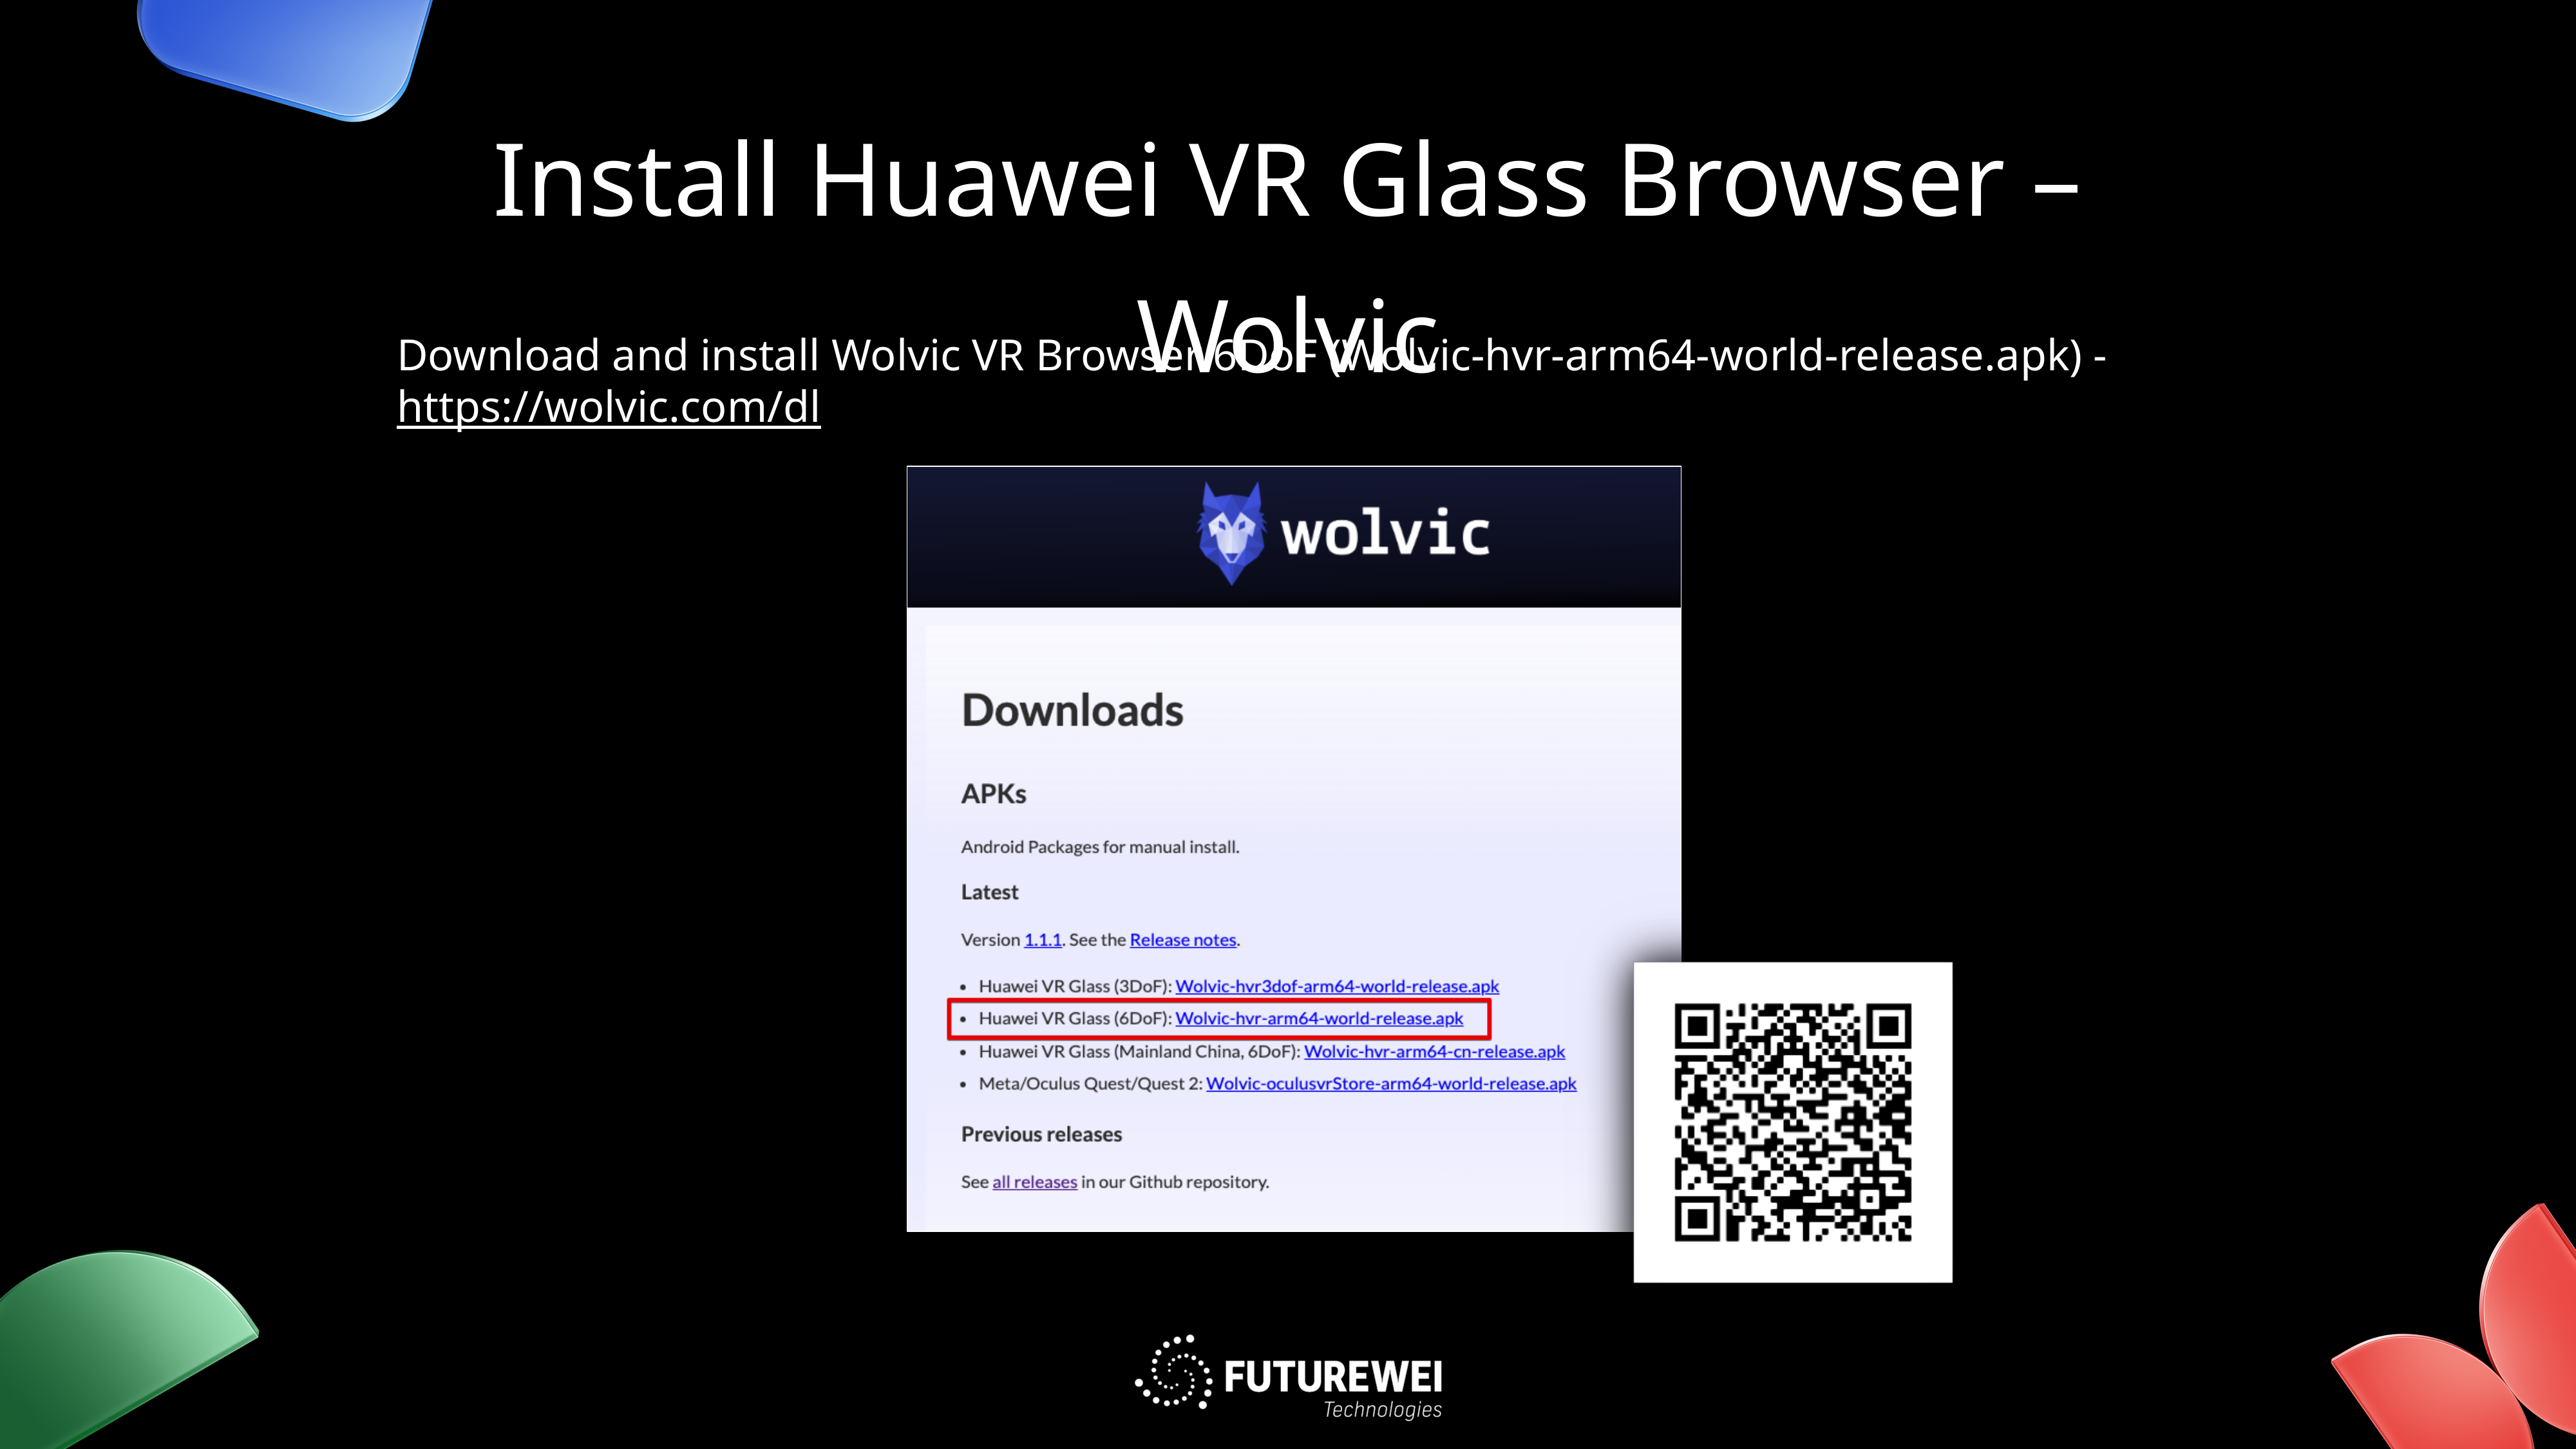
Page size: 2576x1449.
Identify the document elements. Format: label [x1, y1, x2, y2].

picture [907, 466, 2009, 1339]
text_box [0, 0, 2576, 1449]
picture [1104, 1303, 1472, 1441]
